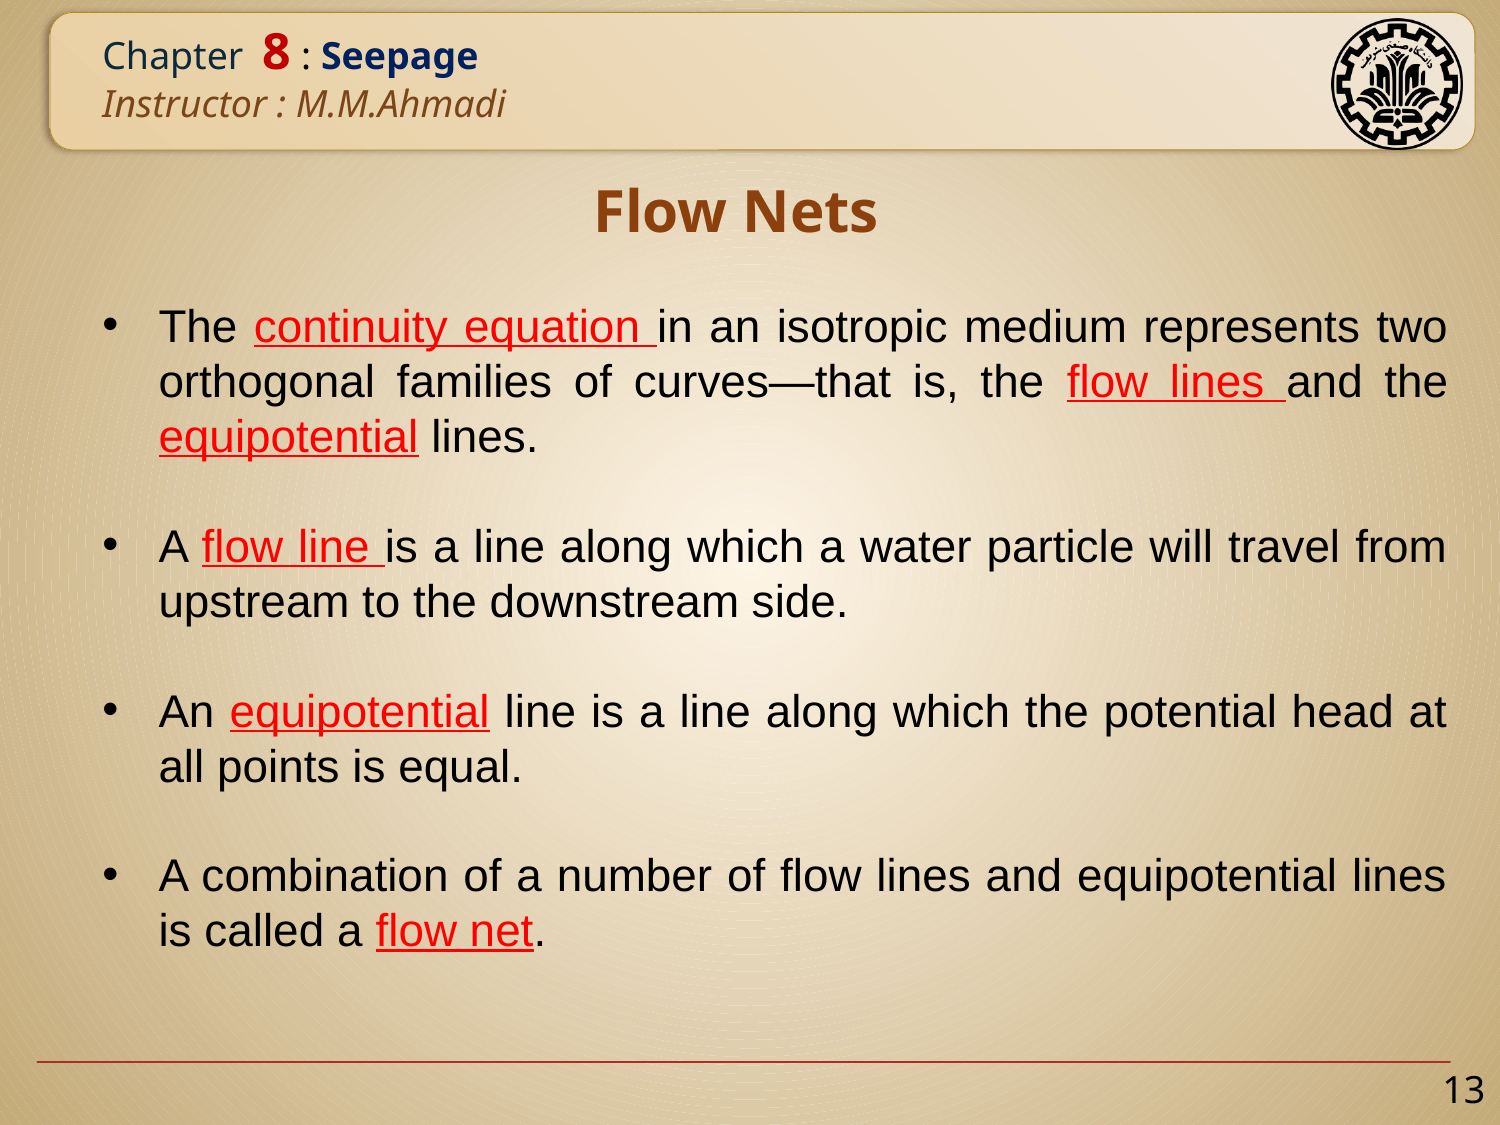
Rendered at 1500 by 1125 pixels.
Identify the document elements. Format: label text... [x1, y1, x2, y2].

picture [1331, 18, 1463, 150]
title Flow Nets [61, 164, 1412, 252]
slide_number 13 [1149, 1074, 1500, 1125]
text_box The continuity equation in an isotropic medium represents two orthogonal families of curves—that is, the flow lines and the equipotential lines. A flow line is a line along which a water particle will travel from upstream to the downstream side. An equipotential line is a line along which the potential head at all points is equal. A combination of a number of flow lines and equipotential lines is called a flow net. [87, 288, 1463, 964]
